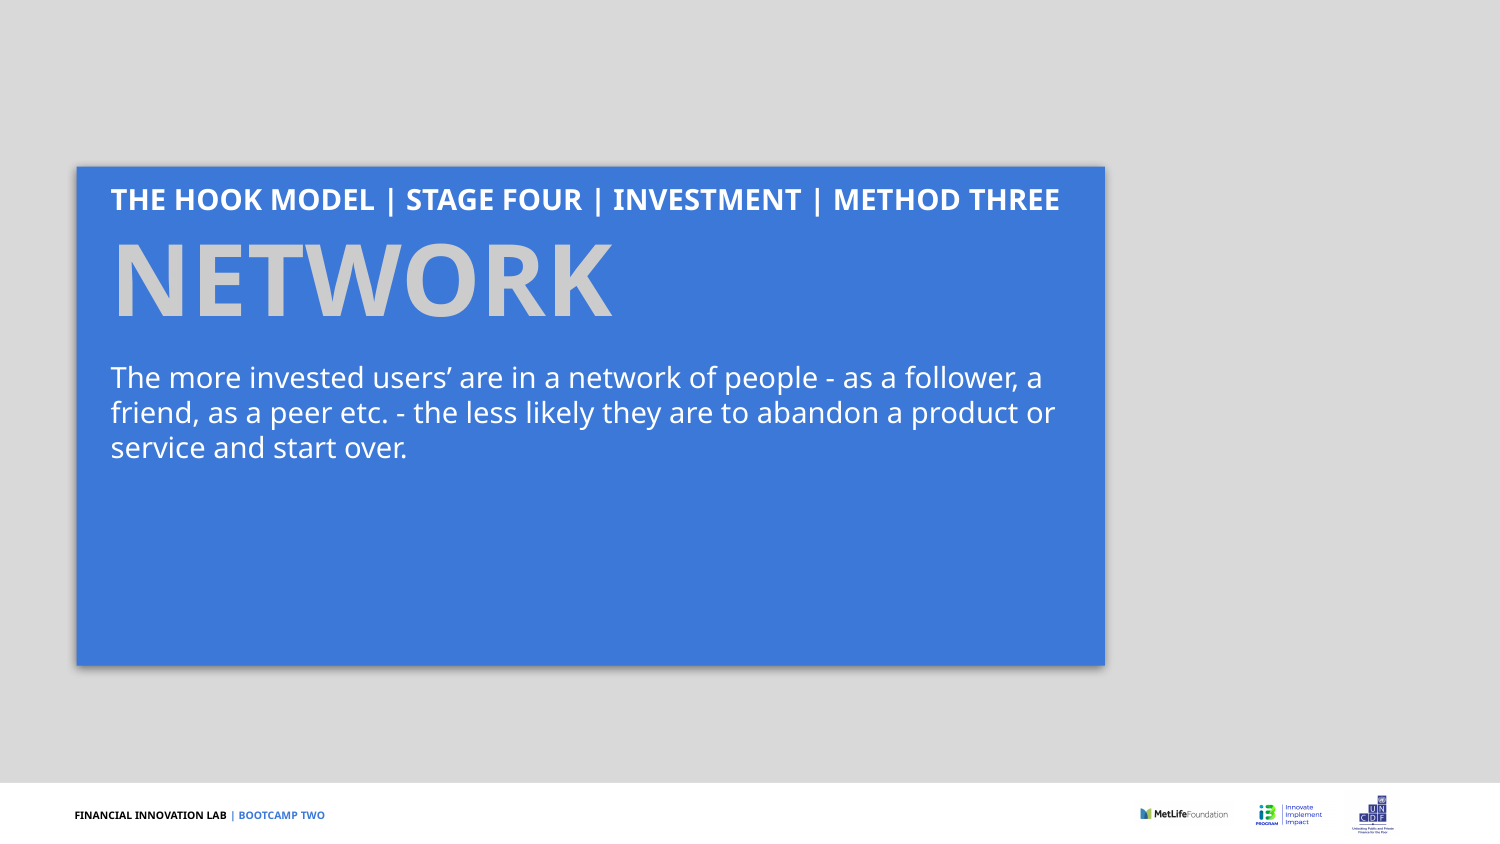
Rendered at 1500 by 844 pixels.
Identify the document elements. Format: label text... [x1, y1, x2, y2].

text_box [0, 0, 1500, 782]
title FINANCIAL INNOVATION LAB | BOOTCAMP TWO [59, 793, 752, 837]
text_box [0, 782, 1500, 844]
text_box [1134, 789, 1400, 837]
list THE HOOK MODEL | STAGE FOUR | INVESTMENT | METHOD THREE NETWORK The more invested users’ are in a network of people - as a follower, a friend, as a peer etc. - the less likely they are to abandon a product or service and start over. [76, 166, 1105, 666]
